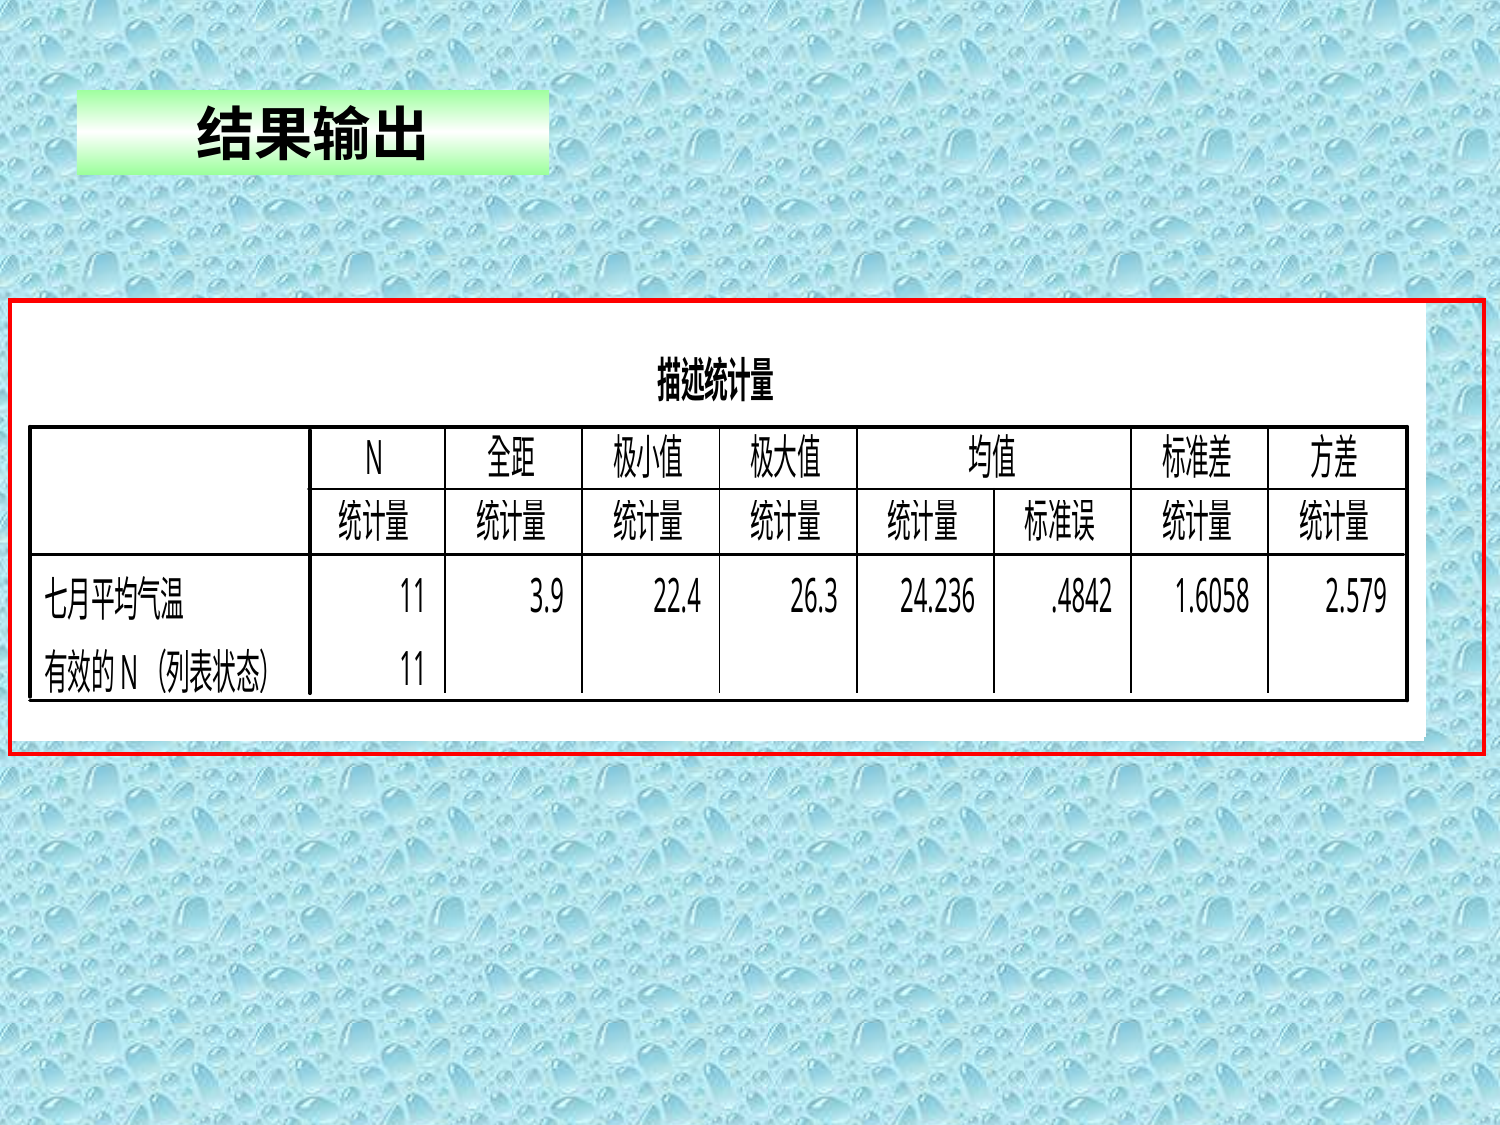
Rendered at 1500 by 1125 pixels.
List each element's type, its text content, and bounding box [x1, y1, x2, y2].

picture [0, 0, 1500, 1125]
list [11, 302, 1483, 752]
text_box 结果输出 [76, 90, 550, 175]
